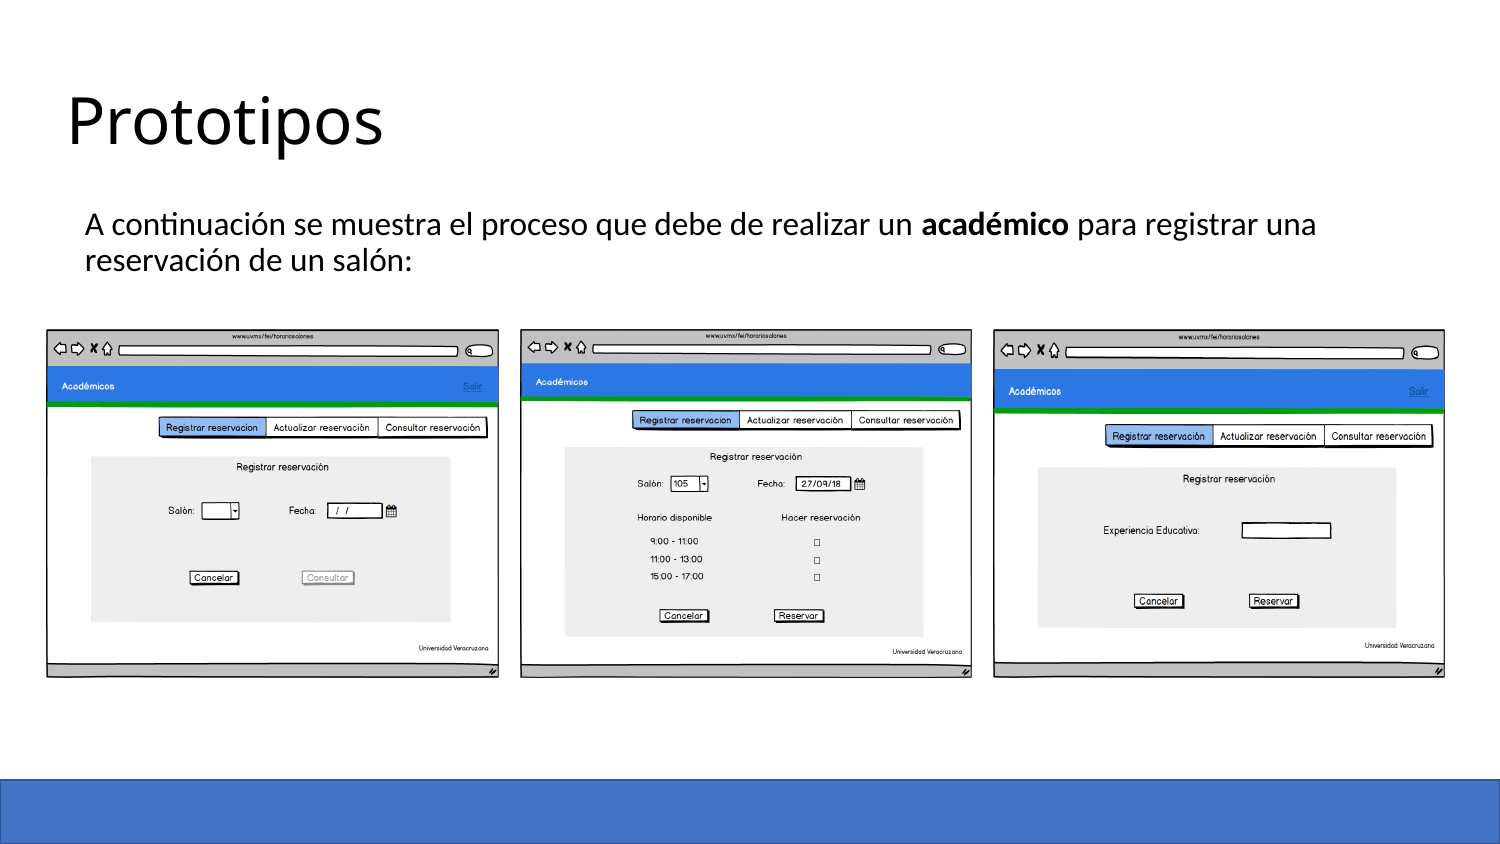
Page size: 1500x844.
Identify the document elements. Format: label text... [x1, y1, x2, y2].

picture [993, 329, 1445, 678]
list A continuación se muestra el proceso que debe de realizar un académico para registrar una reservación de un salón: [51, 192, 1449, 750]
picture [46, 329, 499, 678]
title Prototipos [51, 72, 1449, 174]
text_box [0, 779, 1500, 844]
picture [520, 329, 972, 678]
